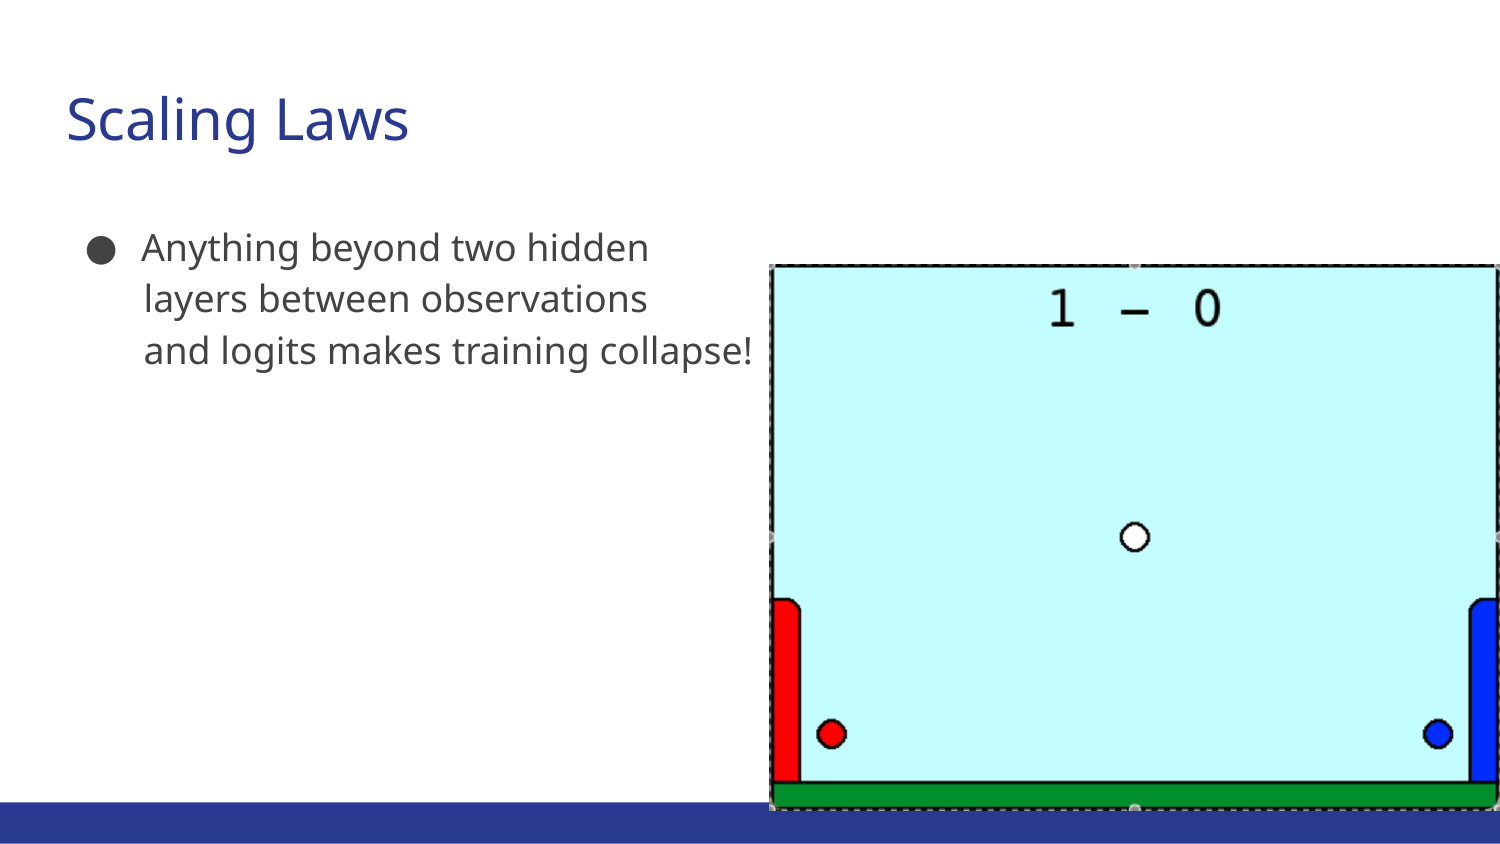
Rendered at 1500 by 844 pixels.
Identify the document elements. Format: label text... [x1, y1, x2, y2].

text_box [768, 263, 1500, 812]
list Anything beyond two hidden layers between observations and logits makes training collapse! [51, 201, 1449, 750]
title Scaling Laws [51, 67, 1449, 167]
